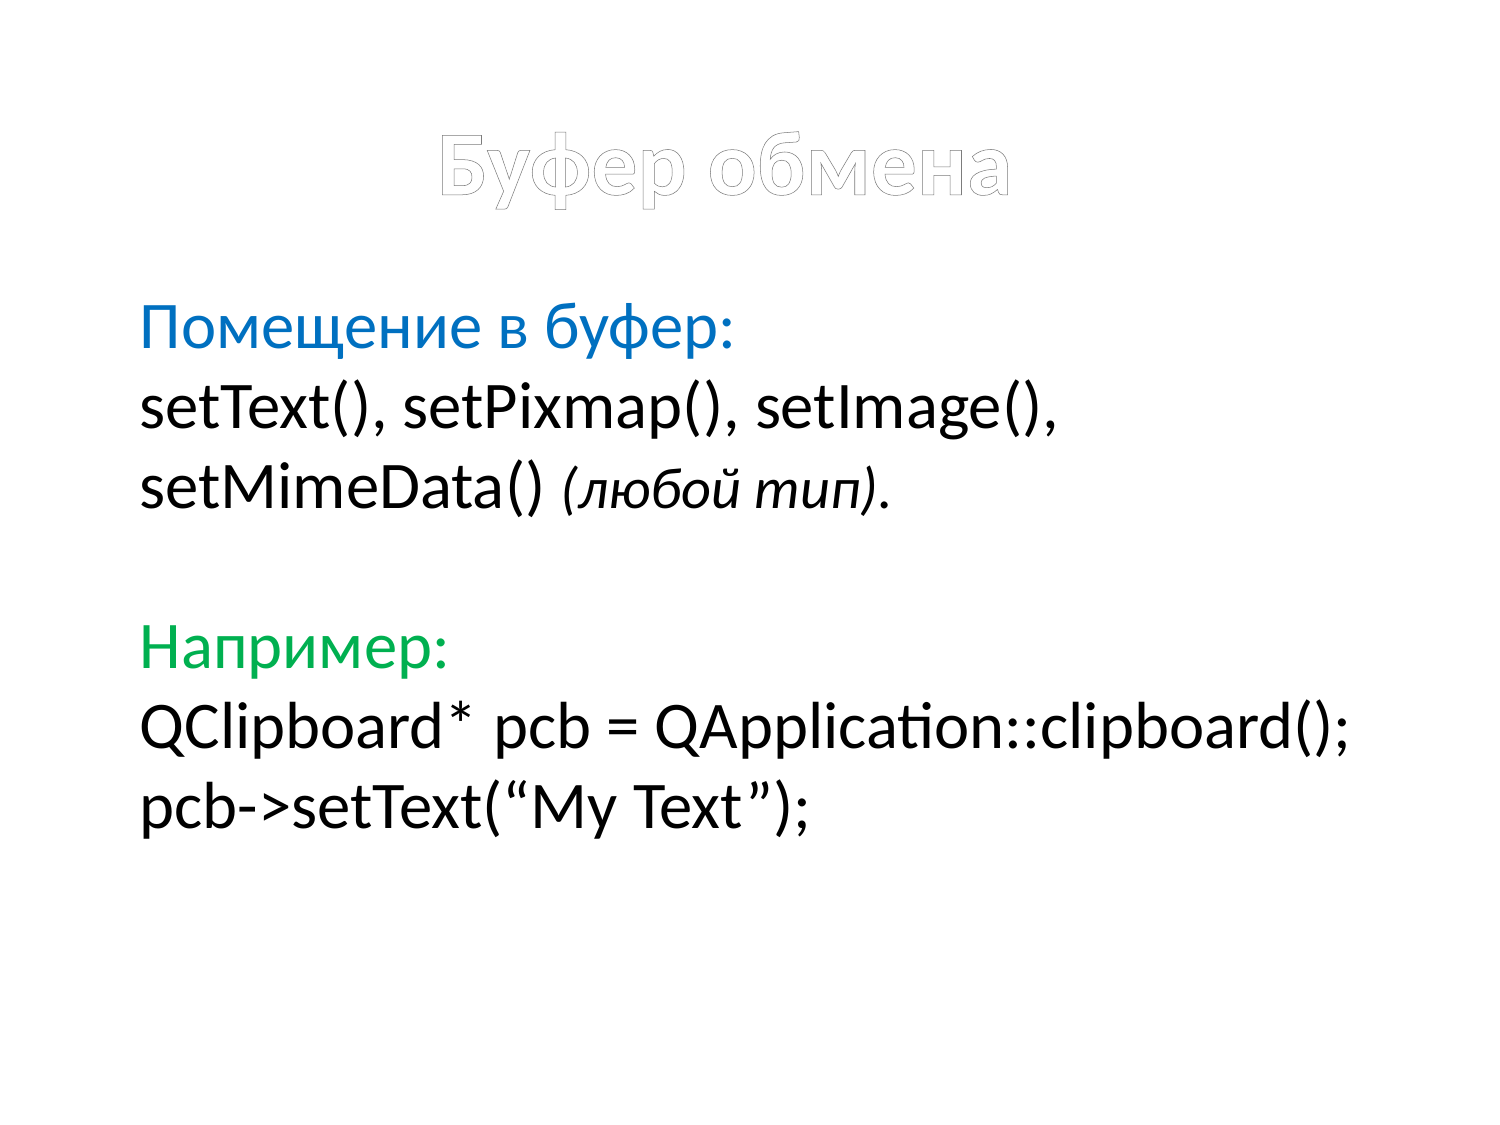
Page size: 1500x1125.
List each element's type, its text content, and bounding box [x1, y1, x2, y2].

title Буфер обмена [87, 37, 1363, 279]
text_box Помещение в буфер: setText(), setPixmap(), setImage(), setMimeData() (любой тип). Например: QClipboard* pcb = QApplication::clipboard(); pcb->setText(“My Text”); [125, 274, 1375, 850]
